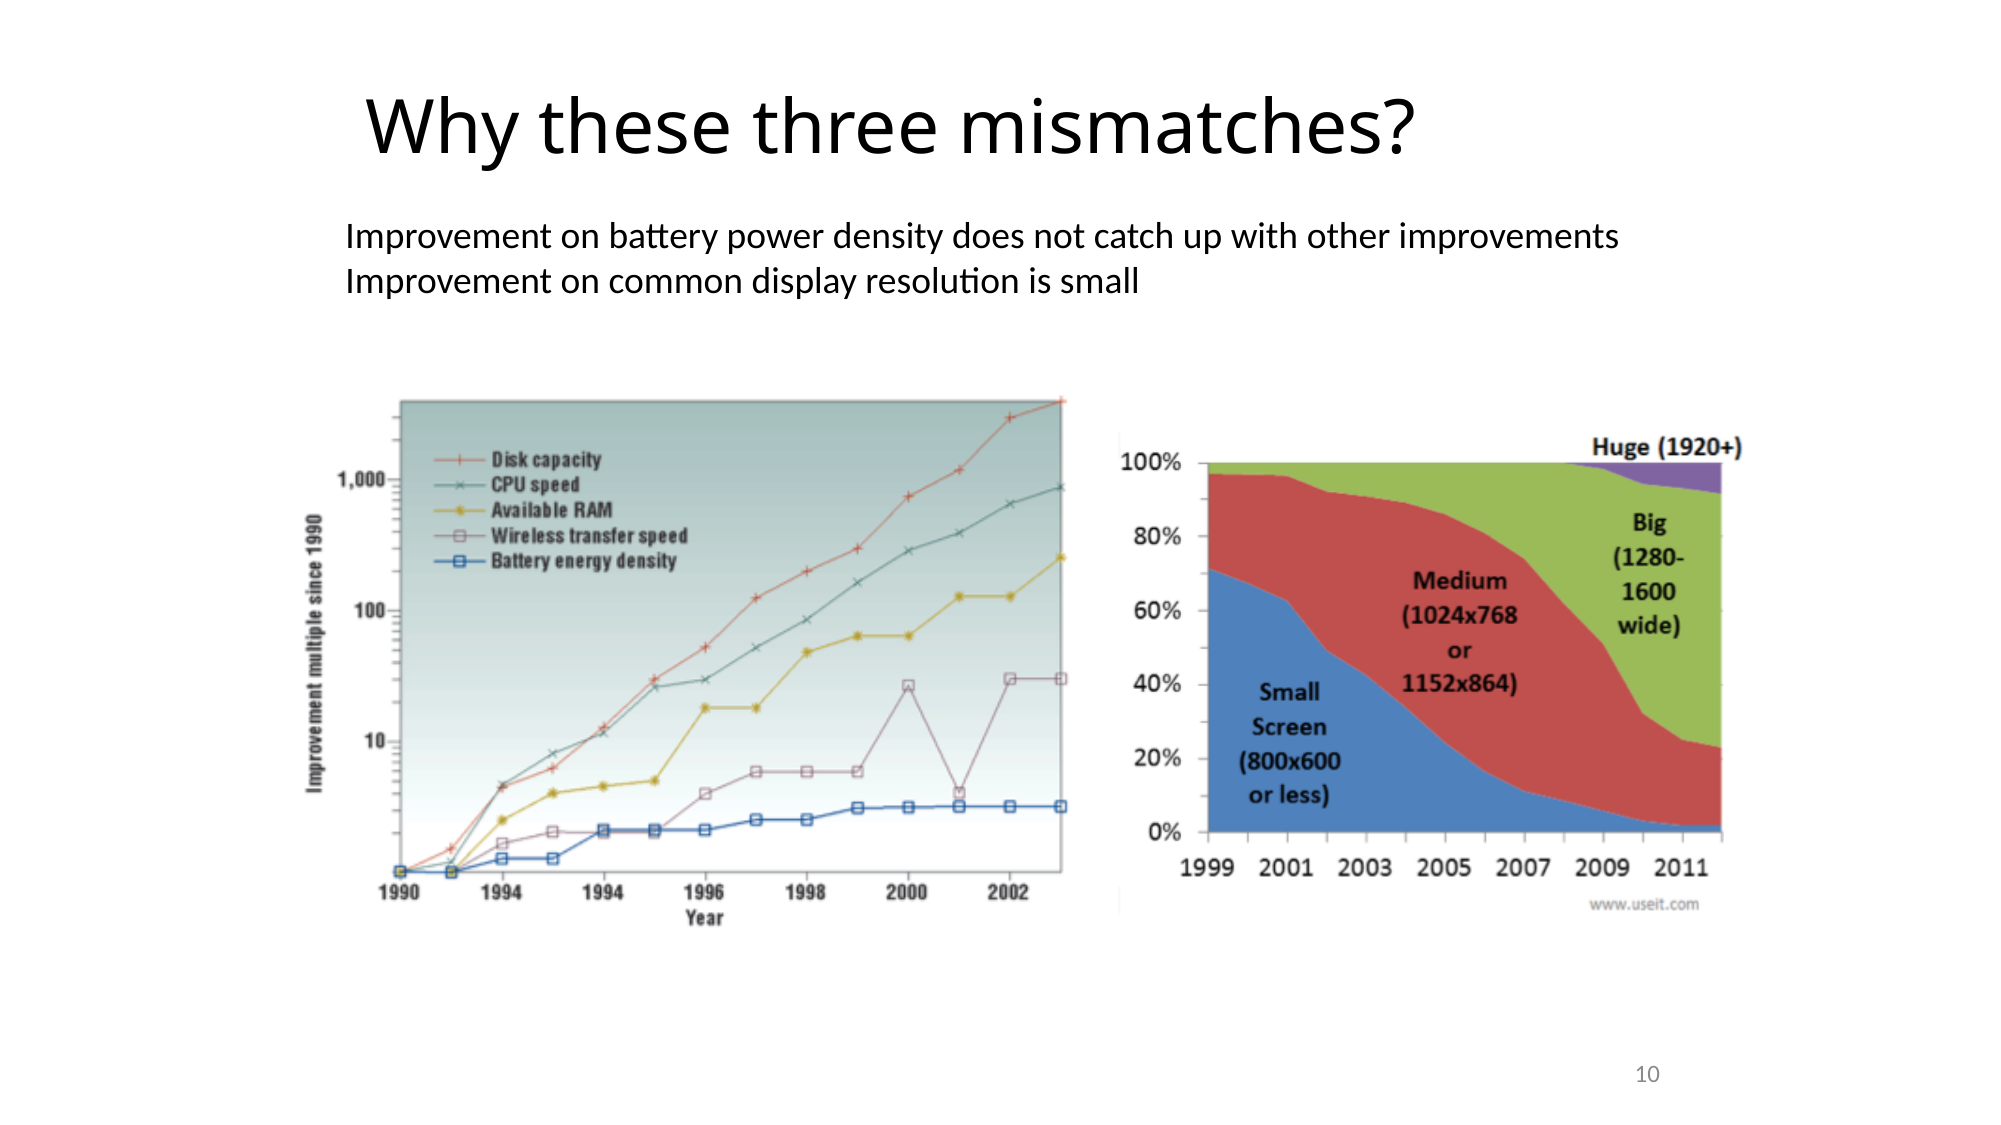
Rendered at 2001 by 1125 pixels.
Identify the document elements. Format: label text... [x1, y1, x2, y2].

picture [249, 347, 1078, 1024]
text_box Improvement on battery power density does not catch up with other improvements Improvement on common display resolution is small [330, 204, 1636, 309]
text_box Why these three mismatches? [350, 71, 1537, 176]
picture [1116, 423, 1750, 955]
slide_number 10 [1325, 1042, 1675, 1103]
